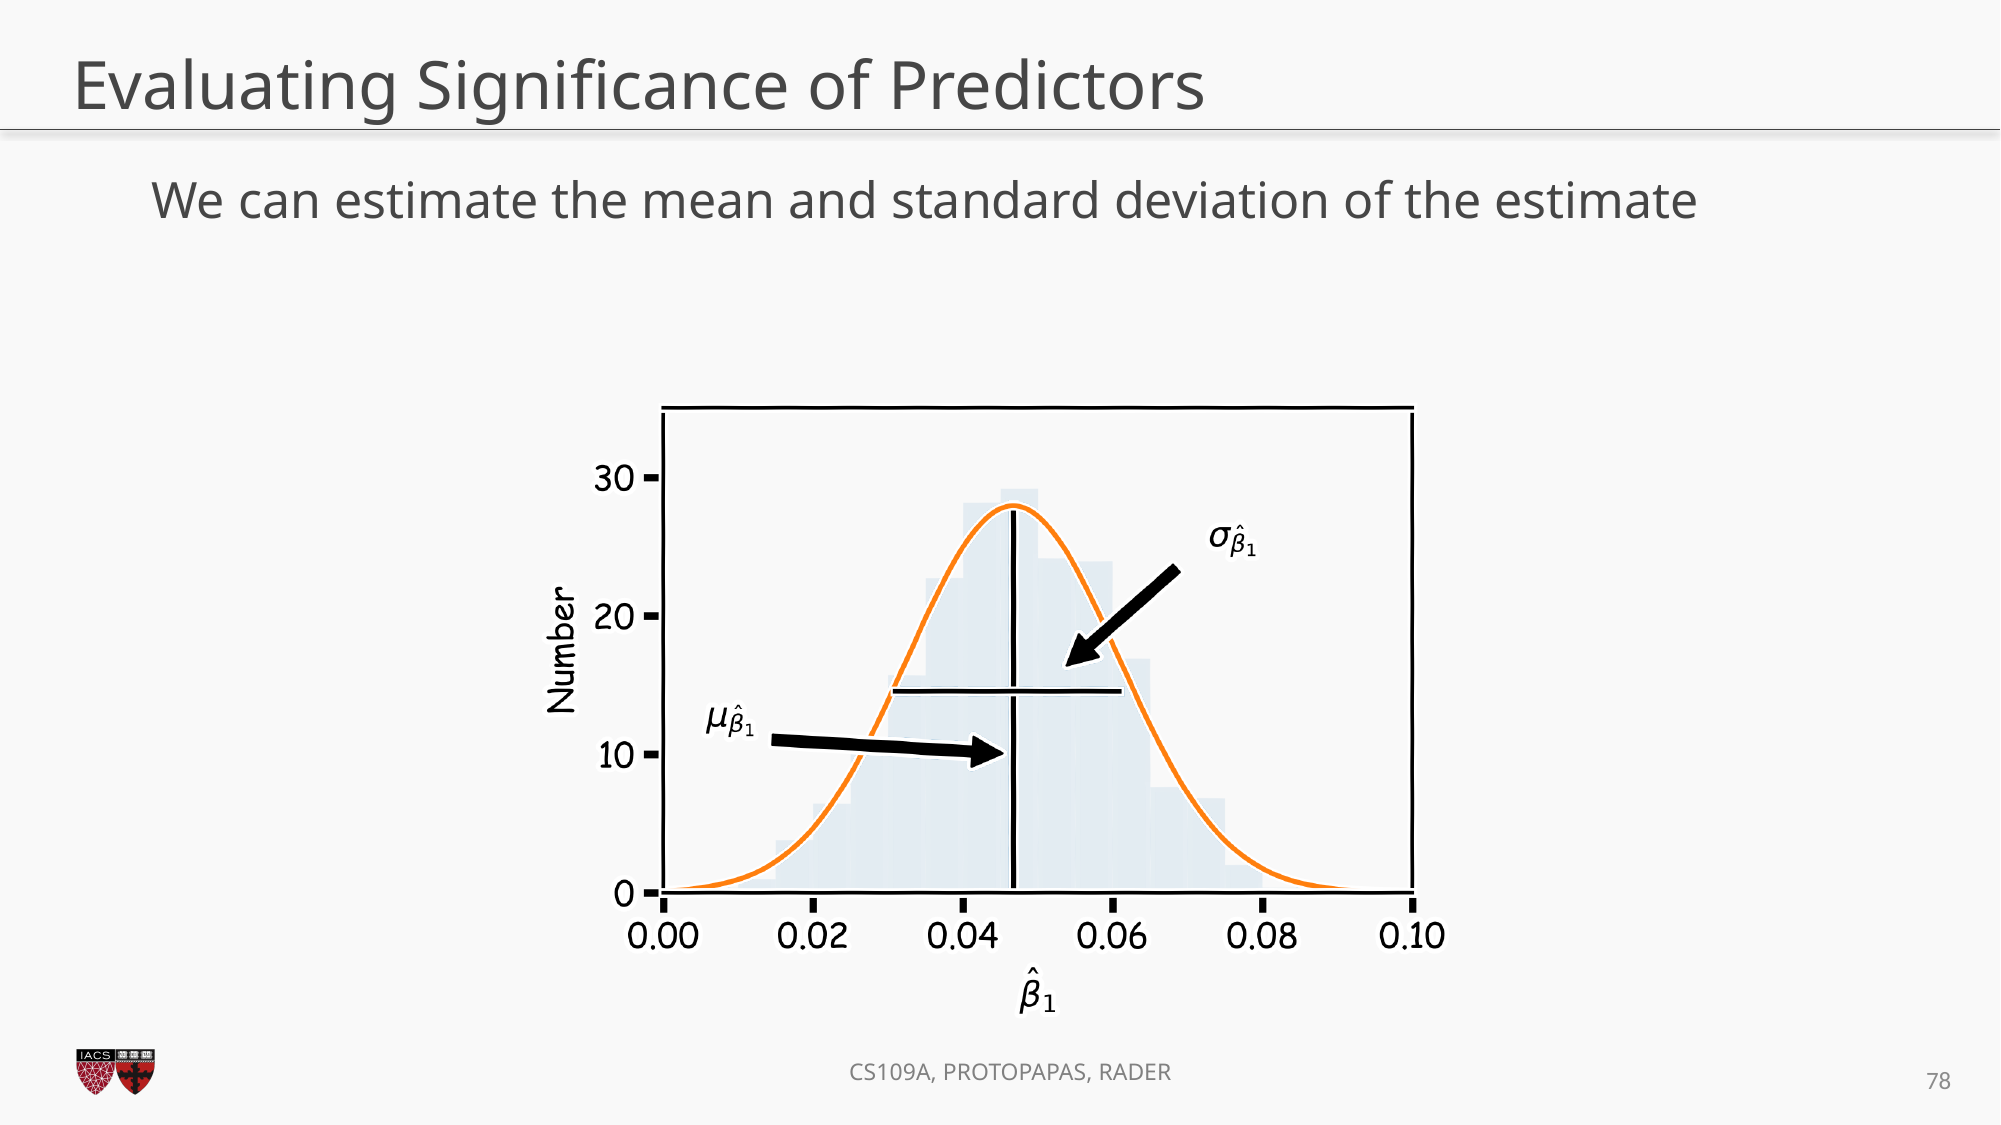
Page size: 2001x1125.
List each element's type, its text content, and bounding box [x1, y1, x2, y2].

slide_number 77 [1500, 1050, 1967, 1110]
picture [449, 322, 1519, 1036]
list [136, 193, 1831, 540]
picture [75, 1049, 155, 1095]
title Evaluating Significance of Predictors [57, 35, 1943, 162]
